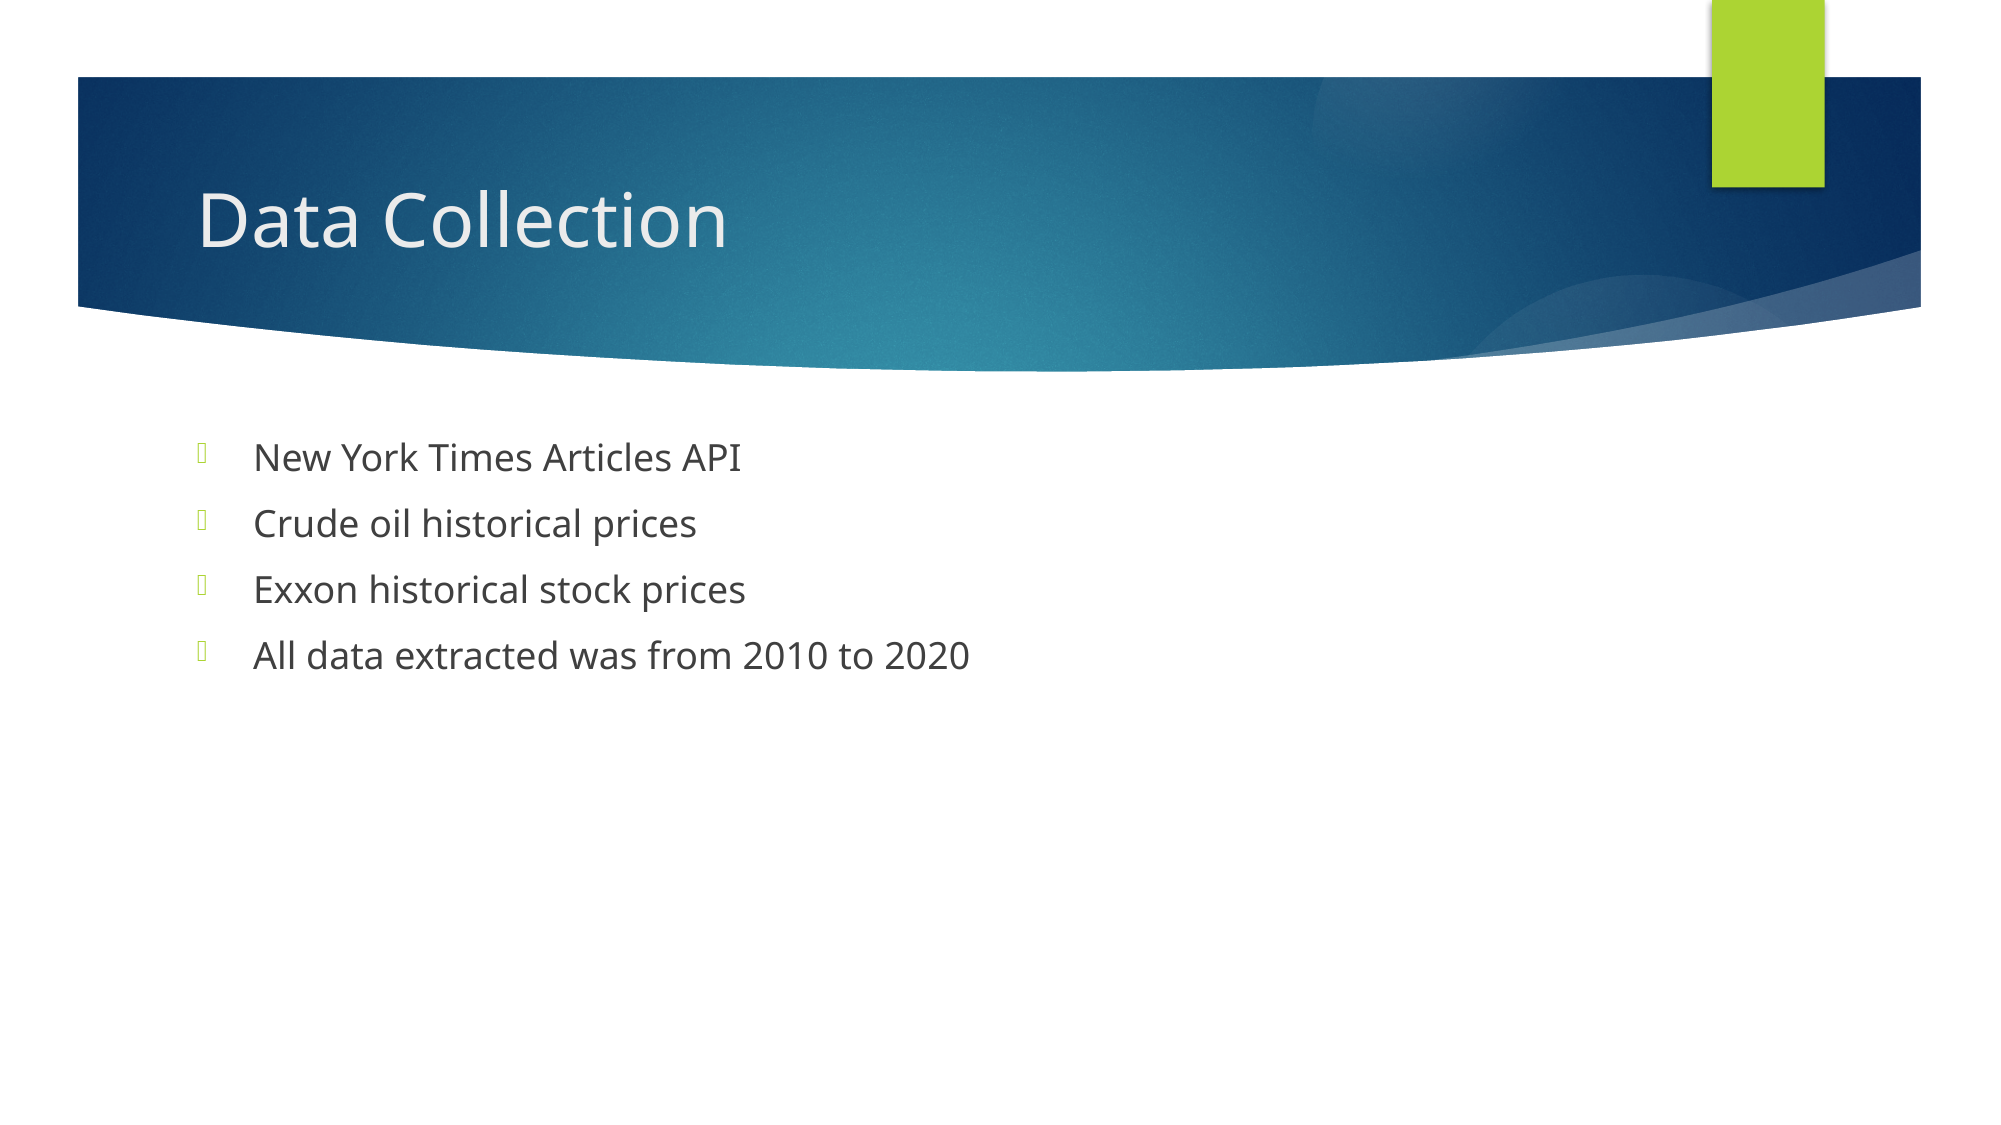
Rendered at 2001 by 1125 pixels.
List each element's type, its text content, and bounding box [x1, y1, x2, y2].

title Data Collection [188, 159, 1628, 277]
list New York Times Articles API Crude oil historical prices Exxon historical stock prices All data extracted was from 2010 to 2020 [188, 426, 1628, 988]
picture [79, 78, 1920, 371]
